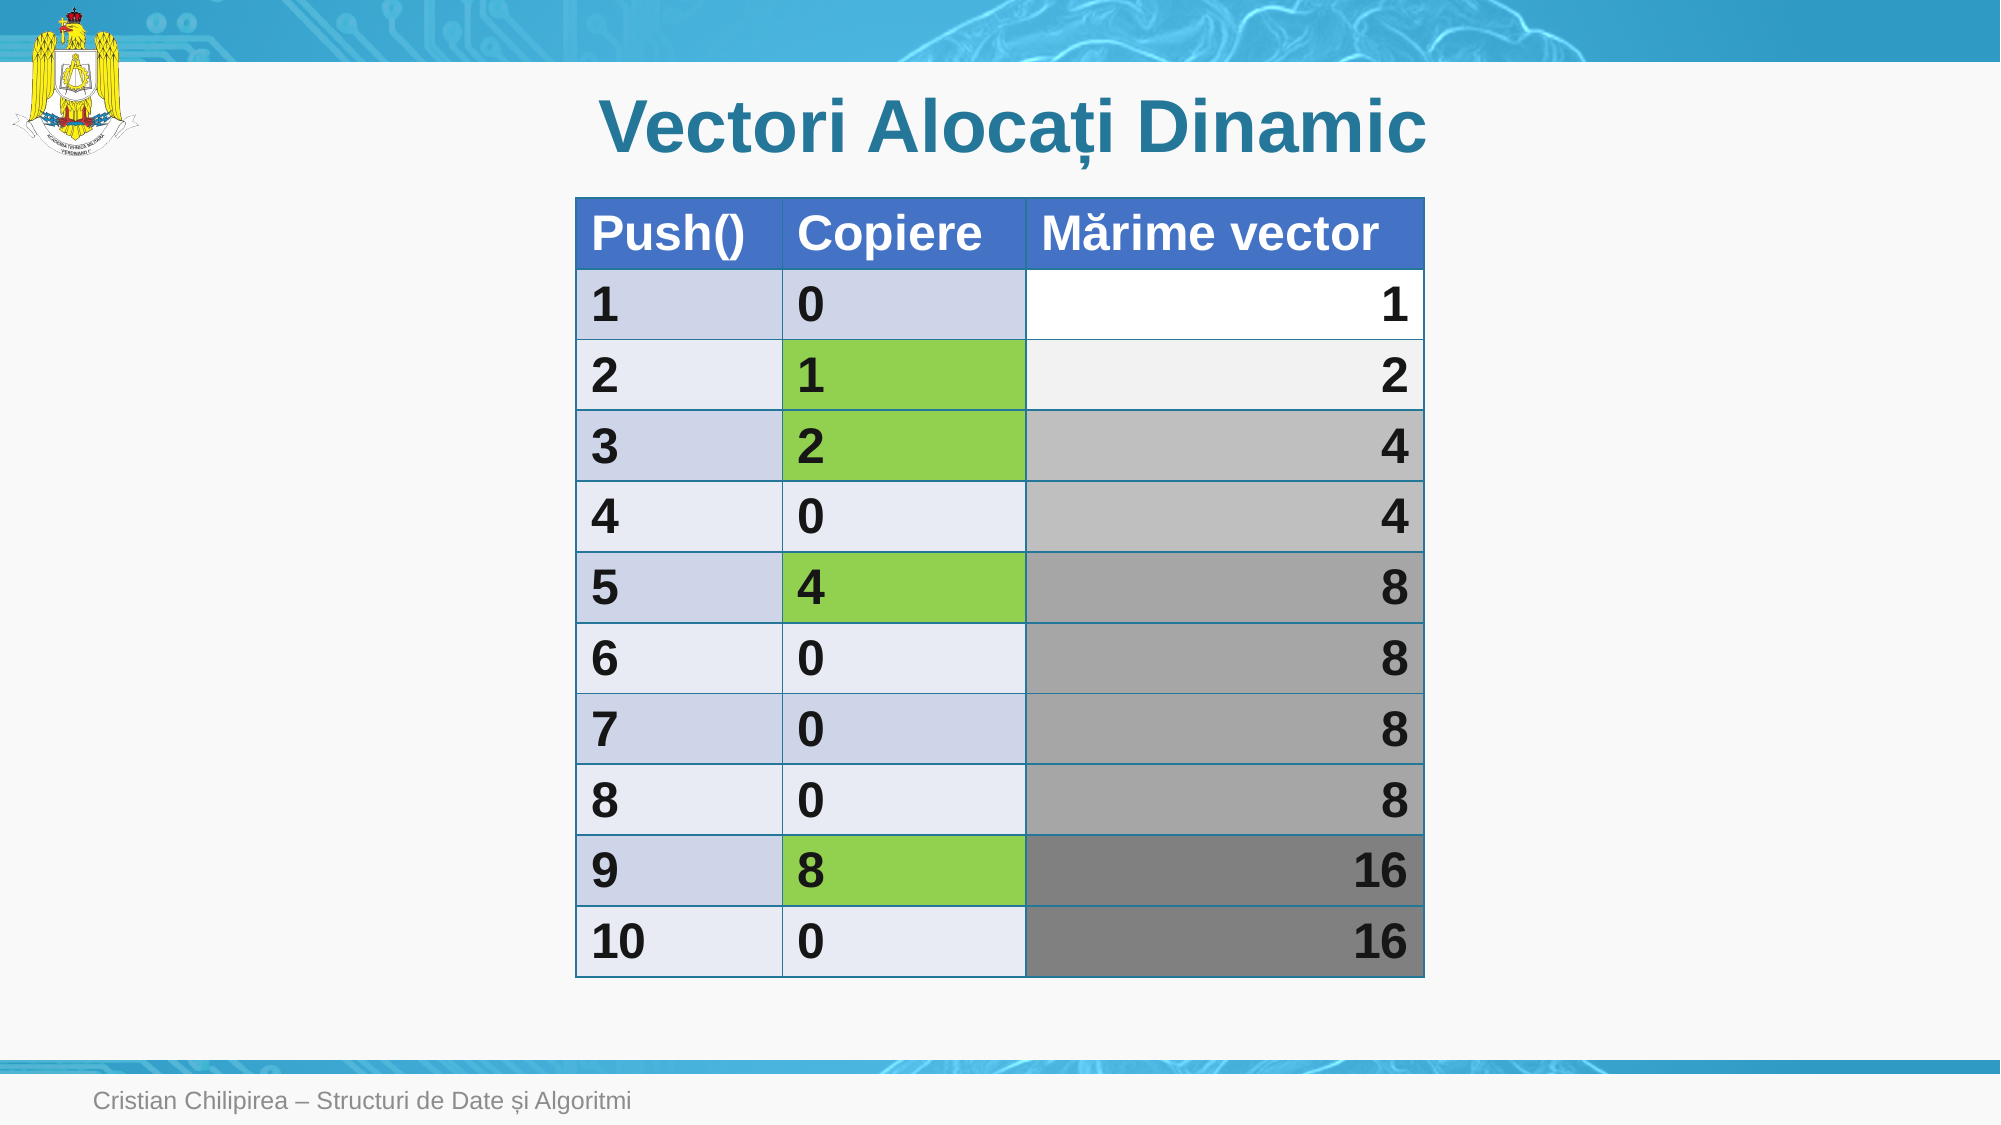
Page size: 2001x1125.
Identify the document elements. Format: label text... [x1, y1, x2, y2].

table_cell 9 [577, 836, 782, 905]
table_cell 2 [1027, 340, 1423, 409]
table_cell 4 [783, 553, 1025, 622]
table_cell 10 [577, 907, 782, 976]
table_header Copiere [783, 199, 1025, 268]
table_cell 3 [577, 411, 782, 480]
table_cell 8 [1027, 765, 1423, 834]
table_cell 1 [577, 270, 782, 339]
table_cell 16 [1027, 836, 1423, 905]
table_cell 1 [783, 340, 1025, 409]
table_cell 8 [1027, 553, 1423, 622]
table_cell 5 [577, 553, 782, 622]
table_cell 8 [577, 765, 782, 834]
table_cell 8 [783, 836, 1025, 905]
table_cell 2 [783, 411, 1025, 480]
table_cell 8 [1027, 624, 1423, 693]
table_cell 0 [783, 624, 1025, 693]
table_cell 0 [783, 694, 1025, 763]
table_cell 16 [1027, 907, 1423, 976]
table_cell 7 [577, 694, 782, 763]
table_cell 0 [783, 482, 1025, 551]
table_cell 8 [1027, 694, 1423, 763]
table_header Mărime vector [1027, 199, 1423, 268]
table_cell 4 [1027, 411, 1423, 480]
table_cell 4 [1027, 482, 1423, 551]
table_cell 2 [577, 340, 782, 409]
table_cell 4 [577, 482, 782, 551]
table_cell 0 [783, 270, 1025, 339]
footer Cristian Chilipirea – Structuri de Date și Algoritmi [77, 1073, 1338, 1125]
title Vectori Alocați Dinamic [150, 76, 1876, 180]
table_cell 1 [1027, 270, 1423, 339]
picture [0, 1060, 2000, 1074]
picture [0, 0, 2000, 156]
table_cell 0 [783, 765, 1025, 834]
table_cell 6 [577, 624, 782, 693]
table_cell 0 [783, 907, 1025, 976]
table_header Push() [577, 199, 782, 268]
